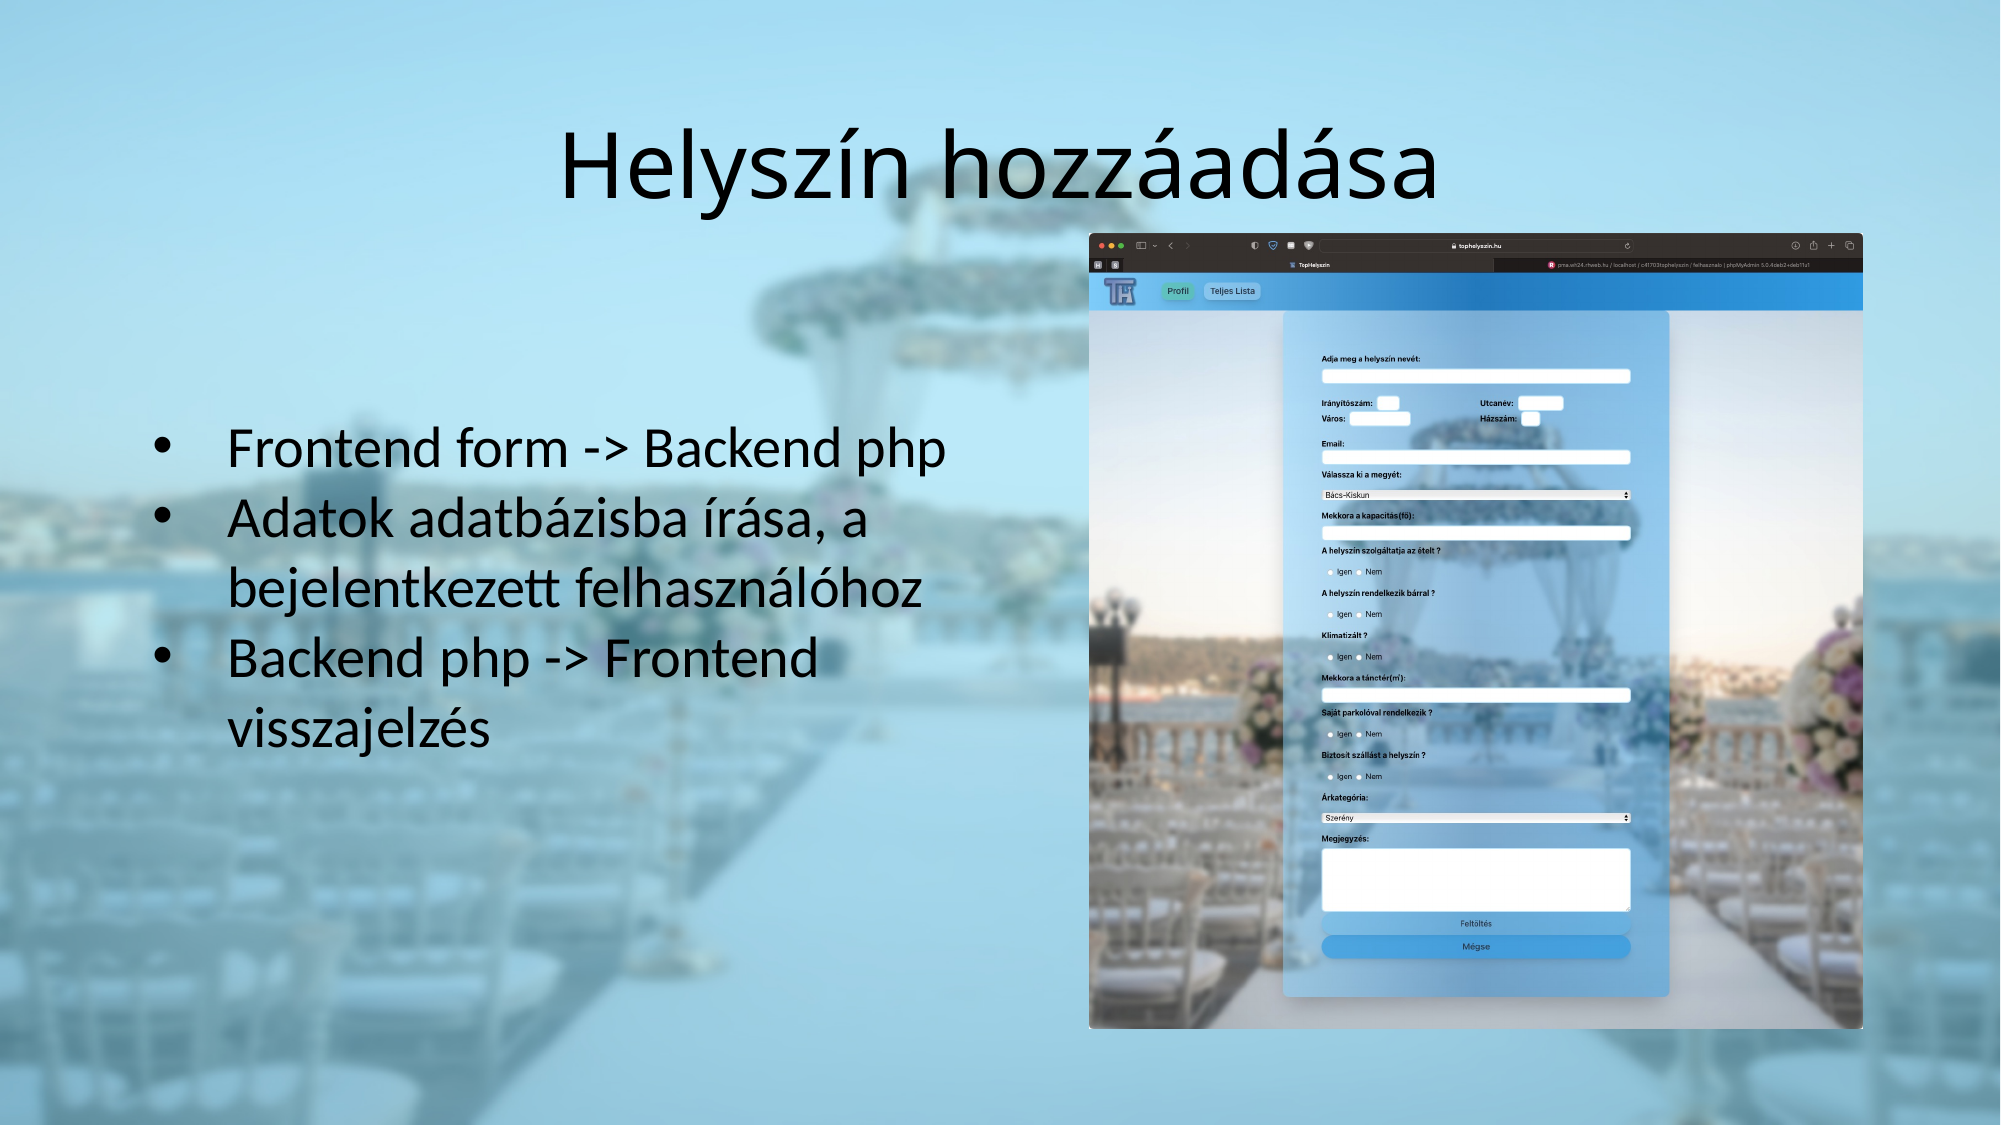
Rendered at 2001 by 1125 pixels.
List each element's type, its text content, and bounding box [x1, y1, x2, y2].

title Helyszín hozzáadása [137, 59, 1863, 278]
text_box Frontend form -> Backend php Adatok adatbázisba írása, a bejelentkezett felhasználóhoz Backend php -> Frontend visszajelzés [137, 401, 1036, 767]
picture [0, 0, 2001, 1125]
